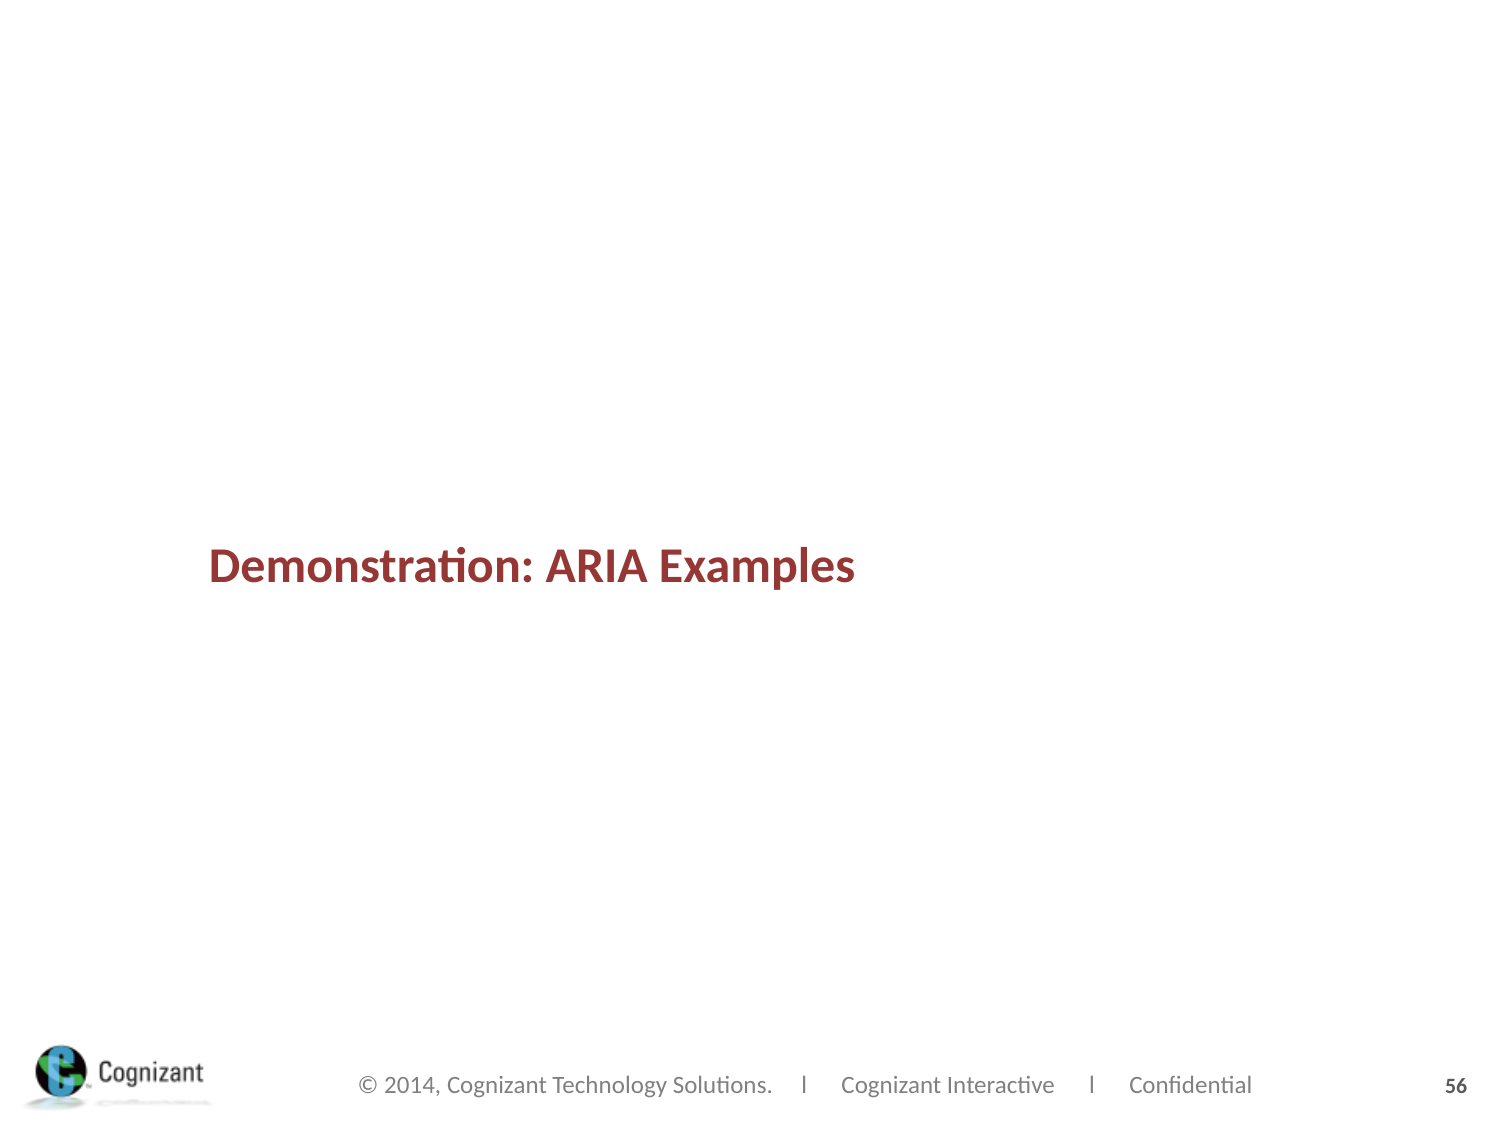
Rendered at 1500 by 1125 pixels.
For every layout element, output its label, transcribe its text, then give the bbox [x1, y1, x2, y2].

slide_number 56 [1425, 1064, 1487, 1103]
picture [0, 1040, 230, 1125]
text_box Demonstration: ARIA Examples [194, 524, 1306, 600]
